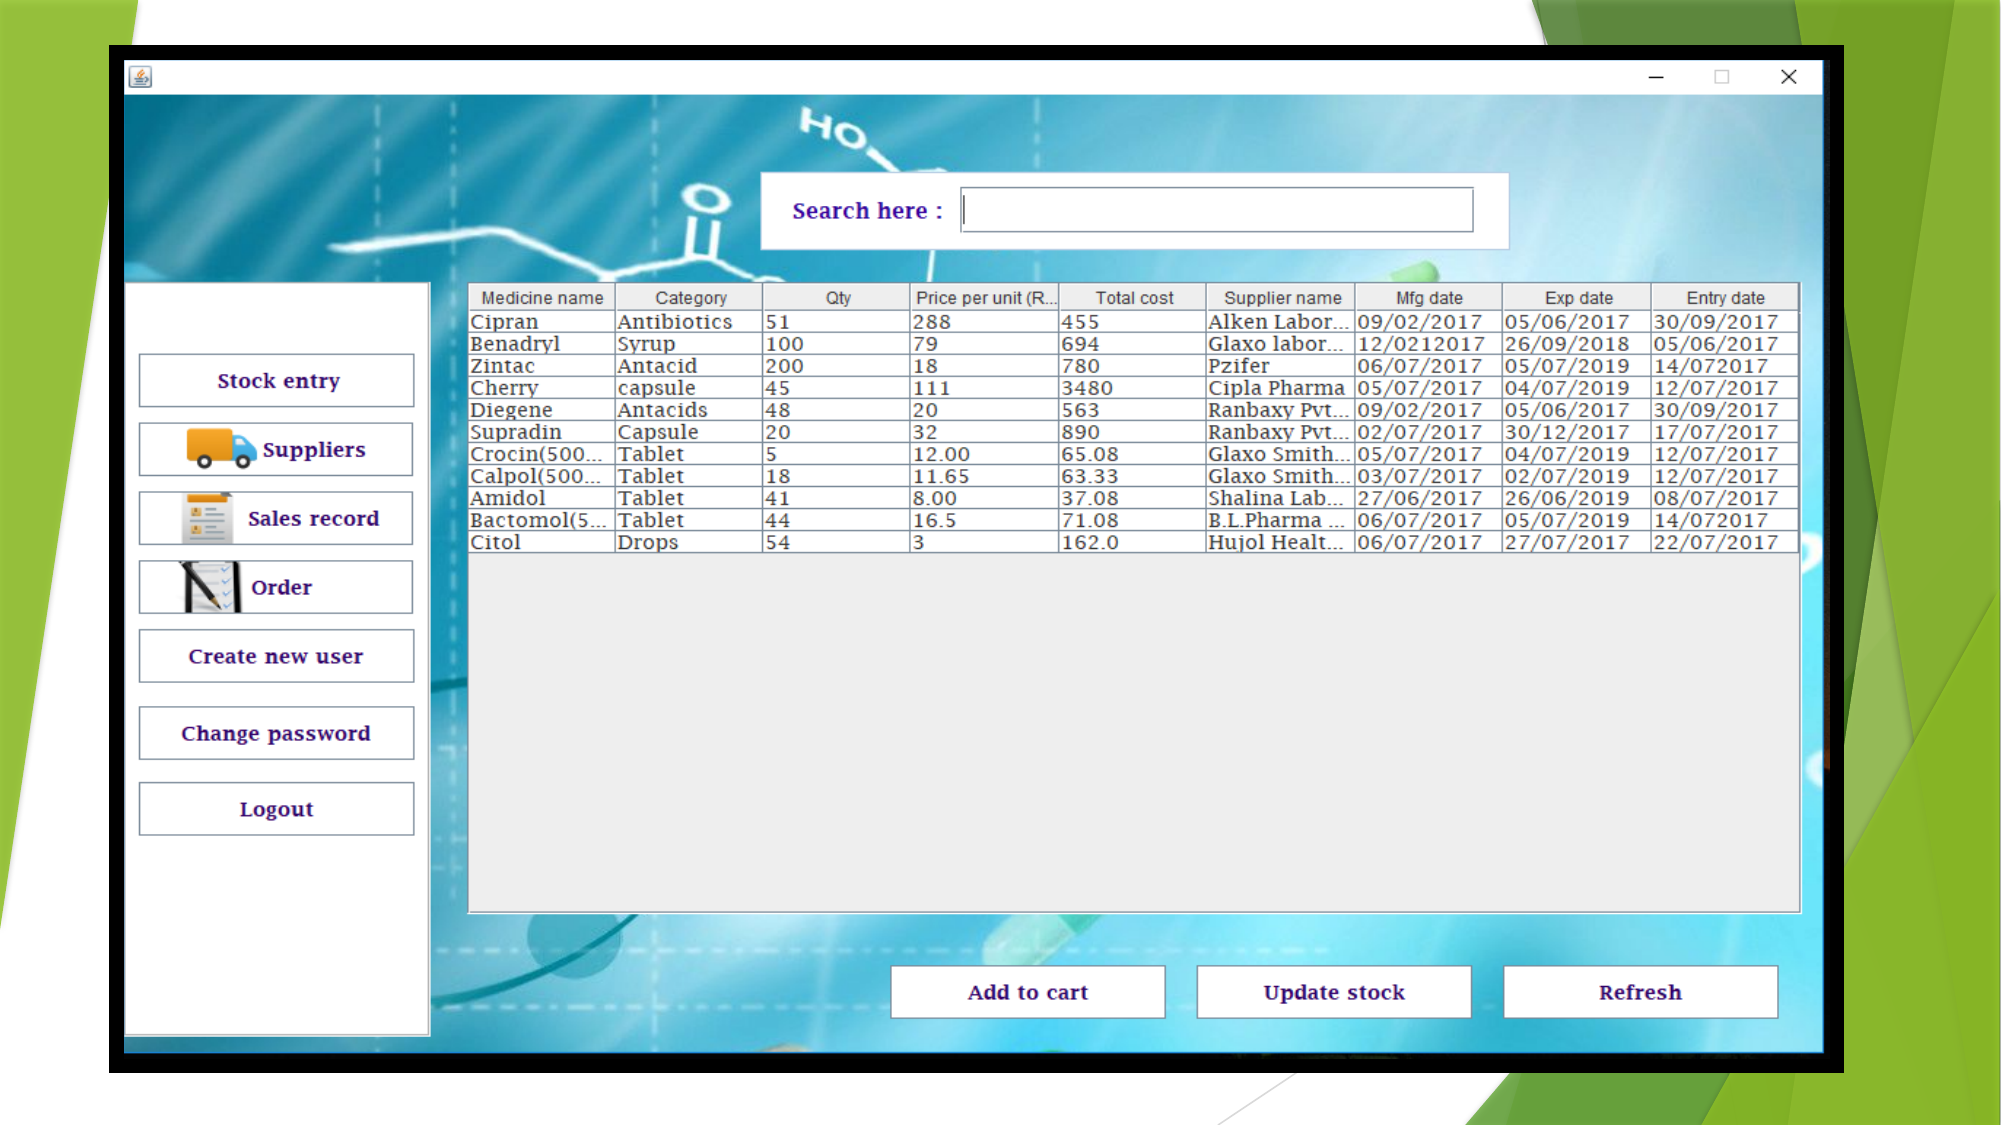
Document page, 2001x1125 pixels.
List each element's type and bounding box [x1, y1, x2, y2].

picture [122, 59, 1831, 1060]
